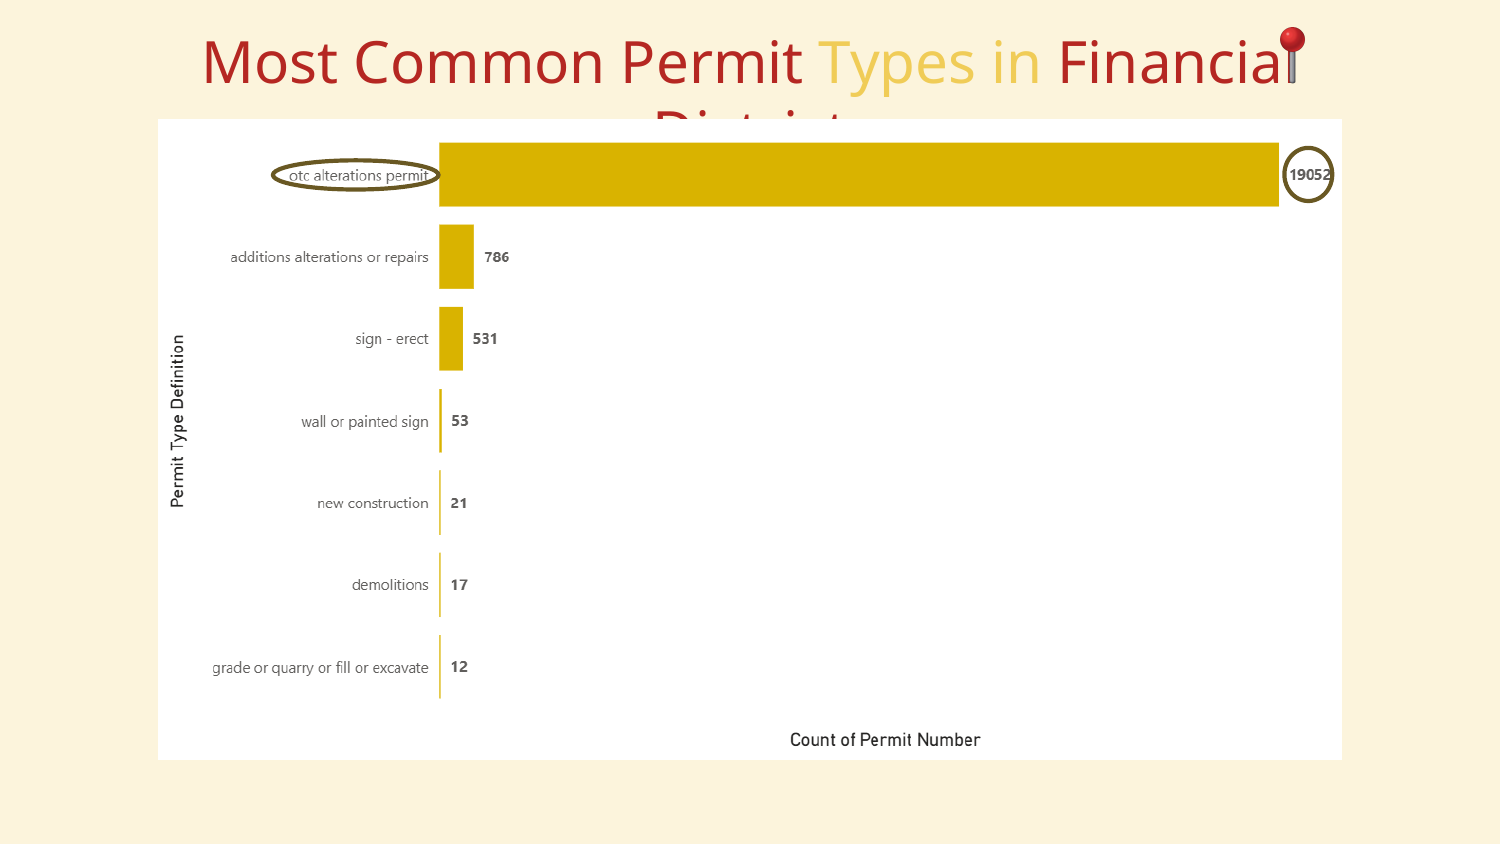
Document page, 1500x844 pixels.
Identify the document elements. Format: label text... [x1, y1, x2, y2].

text_box Most Common Permit Types in Financial District [118, 10, 1382, 105]
picture [157, 119, 1343, 761]
picture [1264, 27, 1322, 84]
